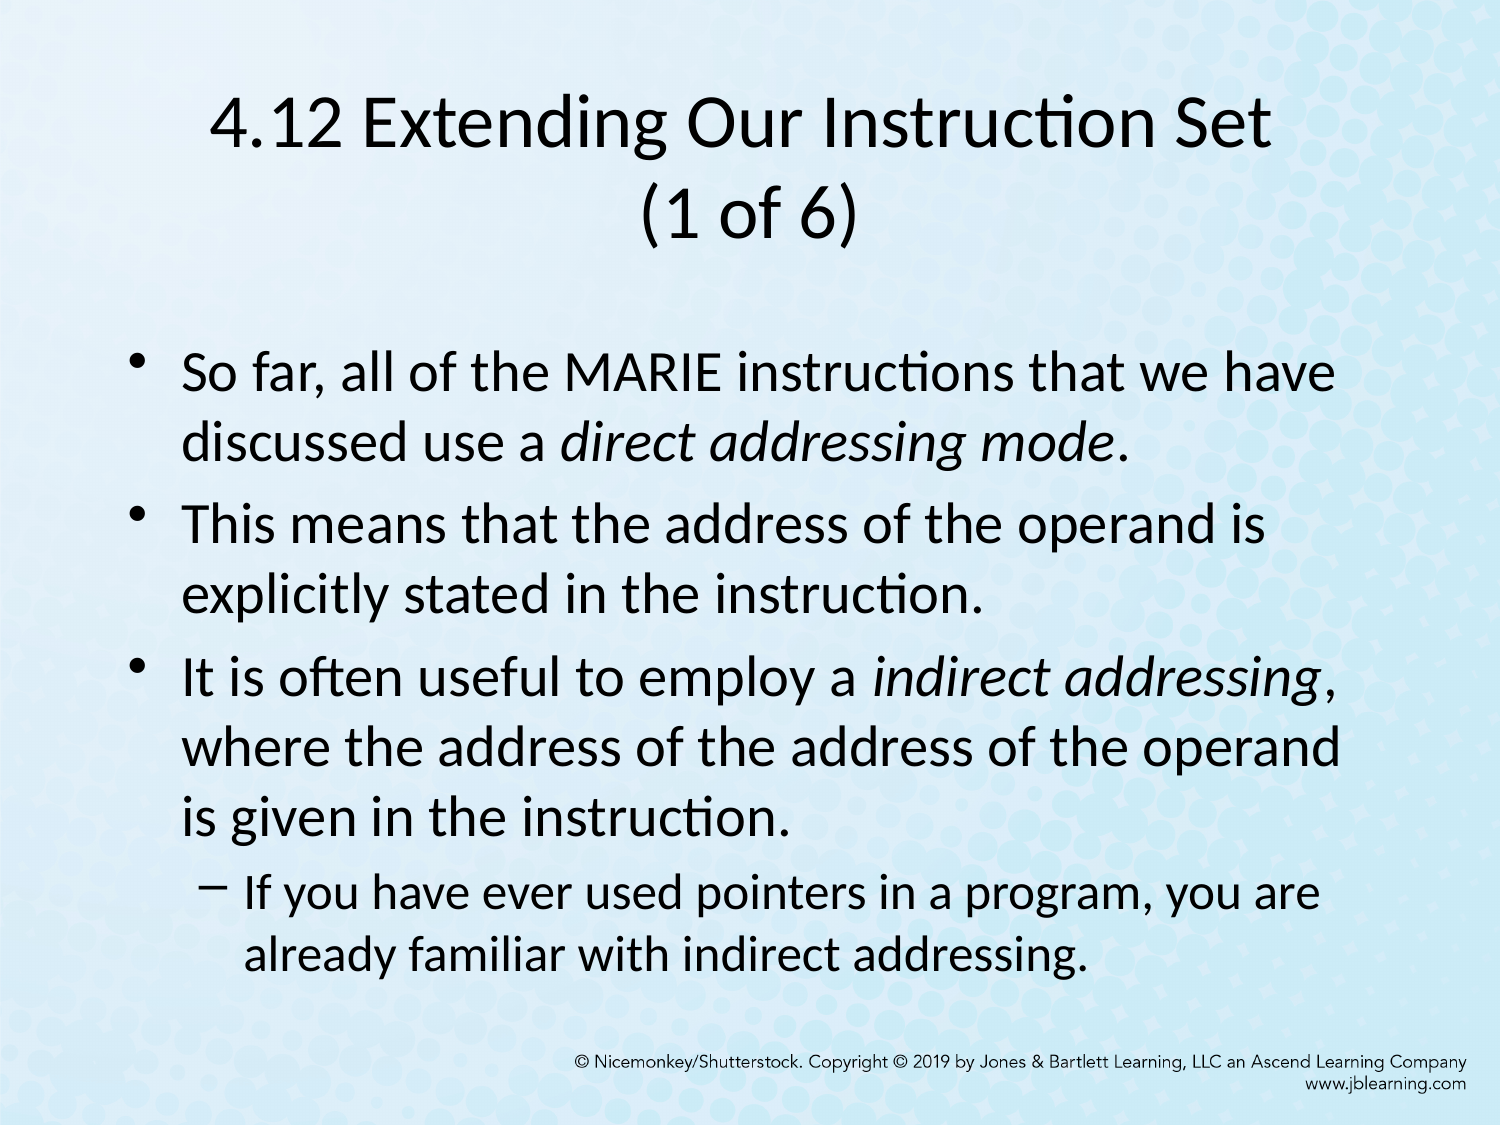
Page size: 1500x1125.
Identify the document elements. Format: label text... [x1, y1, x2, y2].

list So far, all of the MARIE instructions that we have discussed use a direct addressing mode. This means that the address of the operand is explicitly stated in the instruction. It is often useful to employ a indirect addressing, where the address of the address of the operand is given in the instruction. If you have ever used pointers in a program, you are already familiar with indirect addressing. [112, 324, 1388, 1000]
picture [0, 0, 1500, 1125]
title 4.12 Extending Our Instruction Set (1 of 6) [112, 62, 1388, 263]
